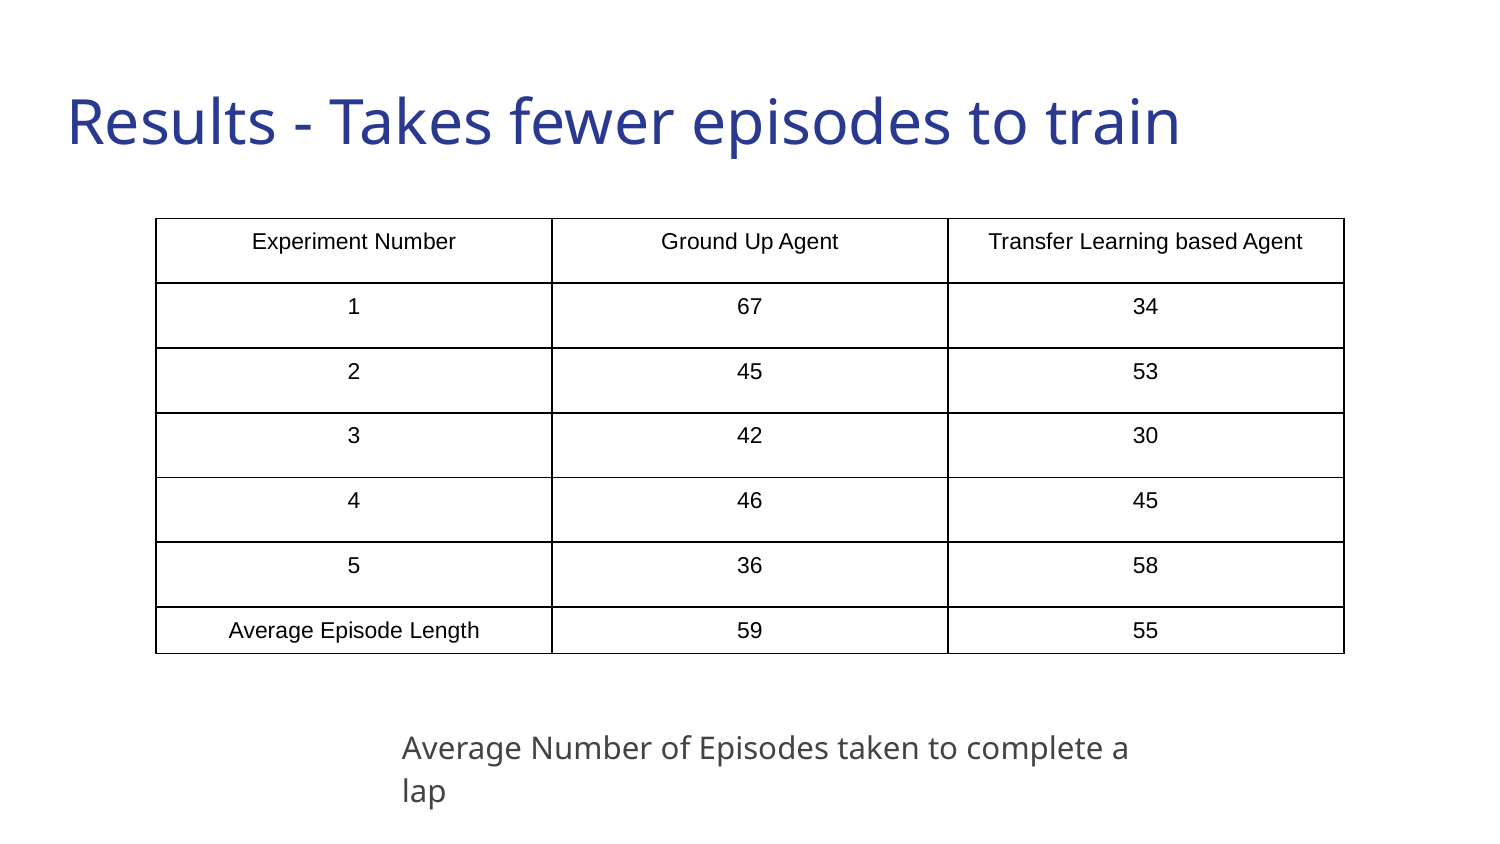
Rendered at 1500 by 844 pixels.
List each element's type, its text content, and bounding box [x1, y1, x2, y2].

table_cell Average Episode Length [157, 608, 551, 653]
table_cell 2 [157, 349, 551, 412]
table_cell 1 [157, 284, 551, 347]
list Average Number of Episodes taken to complete a lap [386, 707, 1190, 778]
table_header Transfer Learning based Agent [949, 219, 1343, 282]
table_cell 45 [553, 349, 947, 412]
table_cell 67 [553, 284, 947, 347]
table_header Experiment Number [157, 219, 551, 282]
table_cell 36 [553, 543, 947, 606]
table_cell 3 [157, 414, 551, 477]
table_header Ground Up Agent [553, 219, 947, 282]
table_cell 46 [553, 478, 947, 541]
table_cell 34 [949, 284, 1343, 347]
table_cell 5 [157, 543, 551, 606]
table_cell 30 [949, 414, 1343, 477]
table_cell 59 [553, 608, 947, 653]
table_cell 42 [553, 414, 947, 477]
table_cell 55 [949, 608, 1343, 653]
table_cell 4 [157, 478, 551, 541]
table_cell 53 [949, 349, 1343, 412]
table_cell 45 [949, 478, 1343, 541]
table_cell 58 [949, 543, 1343, 606]
title Results - Takes fewer episodes to train [51, 67, 1449, 167]
